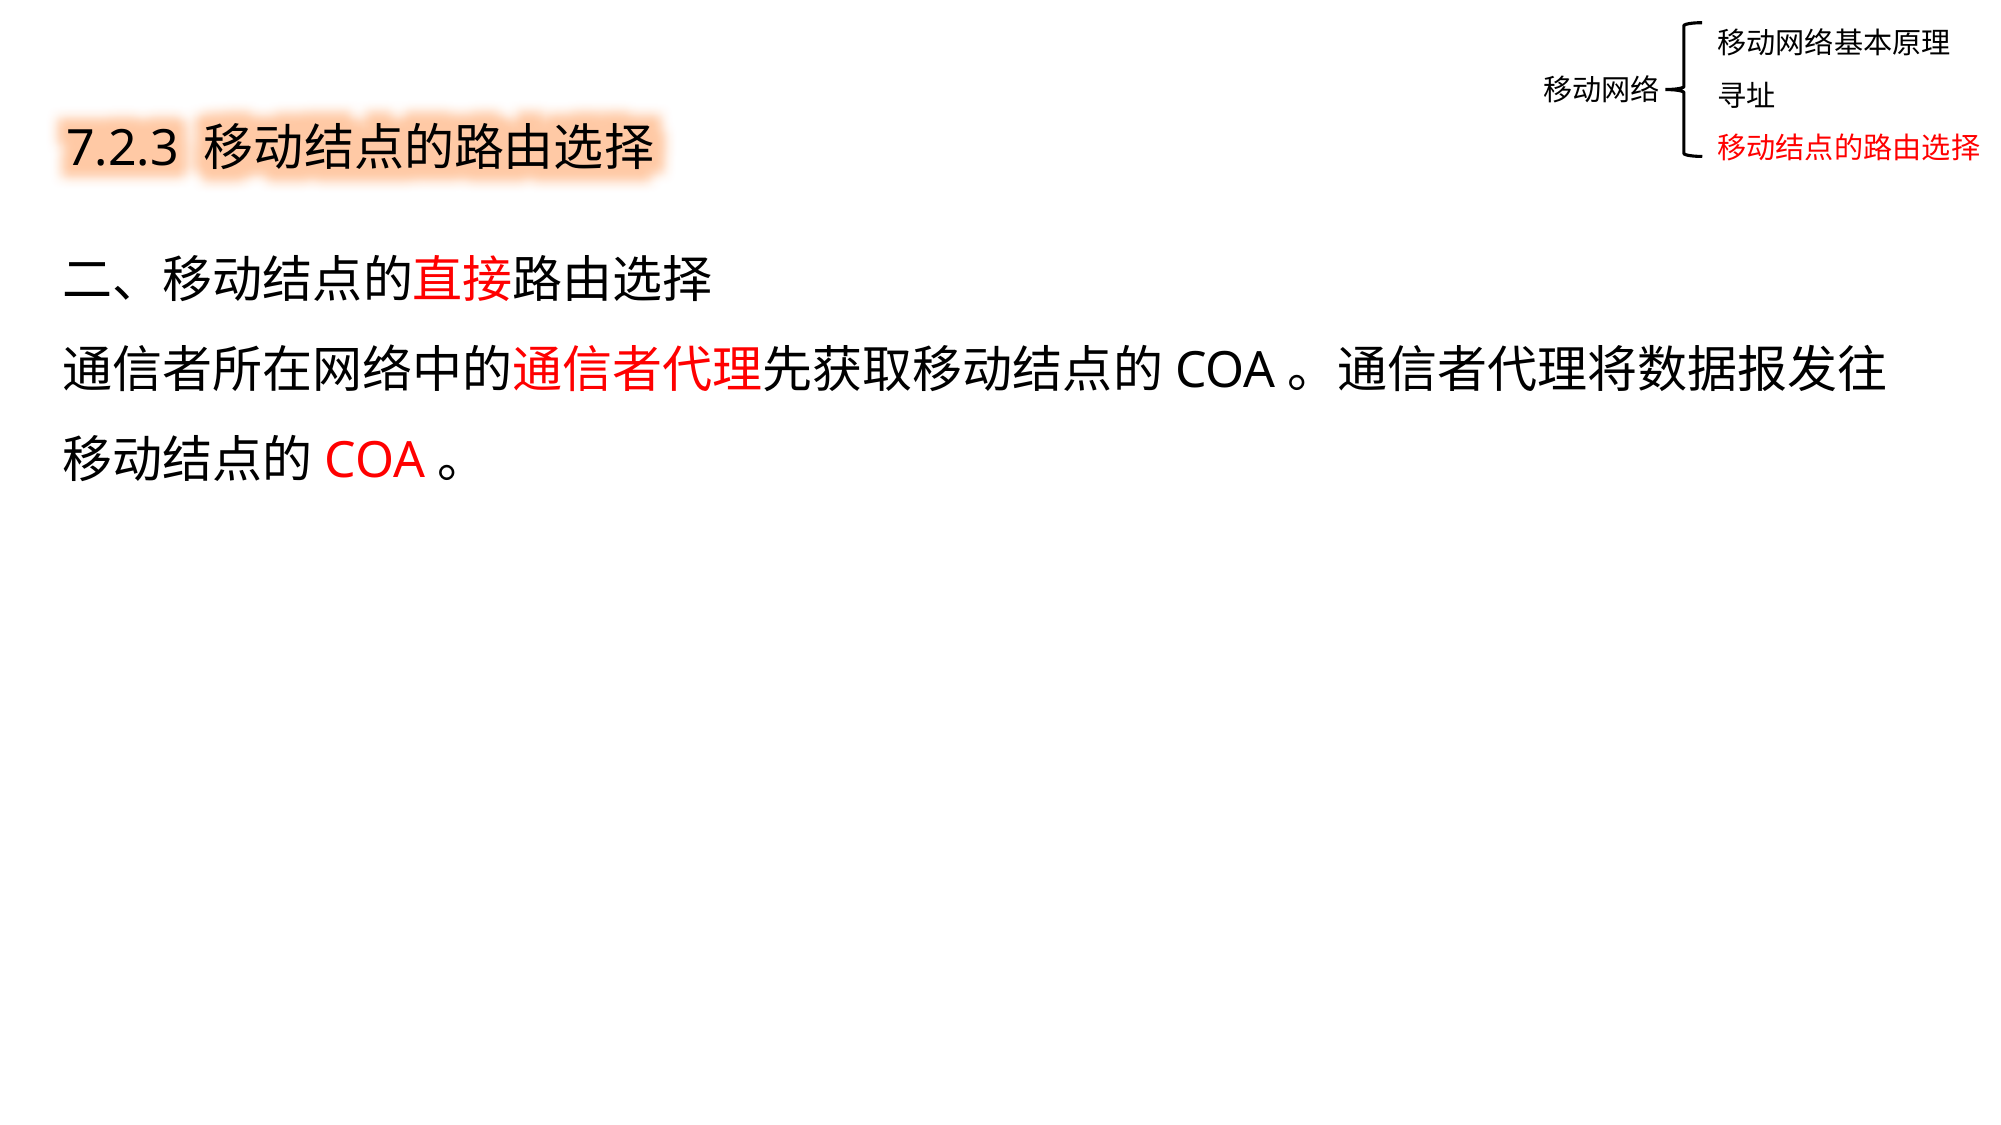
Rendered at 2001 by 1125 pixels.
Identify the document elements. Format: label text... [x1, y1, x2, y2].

text_box 移动网络基本原理 寻址 移动结点的路由选择 [1702, 0, 2000, 172]
text_box 二、移动结点的直接路由选择 通信者所在网络中的通信者代理先获取移动结点的COA。通信者代理将数据报发往移动结点的COA。 [48, 210, 1945, 496]
text_box 7.2.3 移动结点的路由选择 [48, 52, 673, 209]
text_box [46, 49, 677, 213]
text_box [1665, 21, 1702, 158]
text_box 移动网络 [1528, 64, 1682, 115]
text_box 2 [42, 45, 681, 217]
